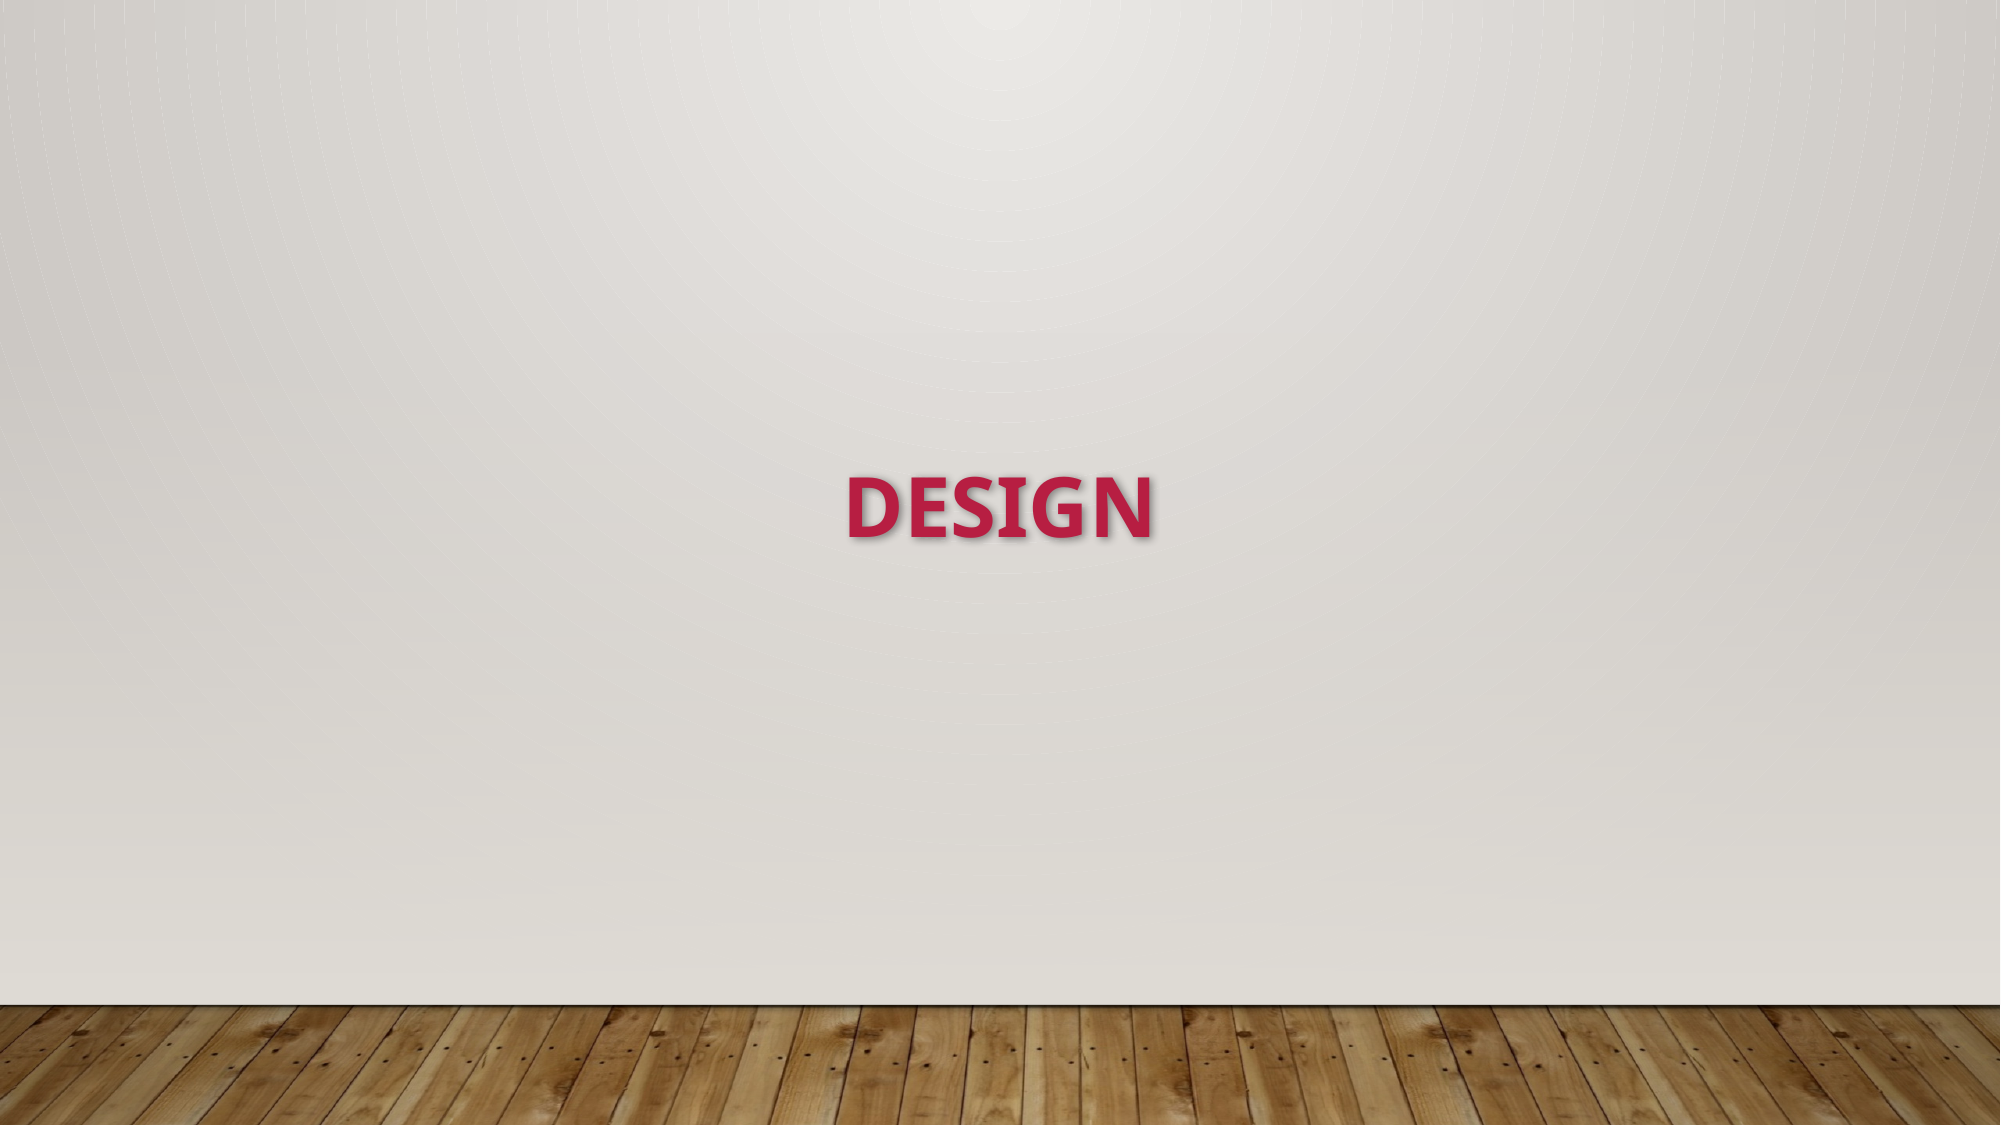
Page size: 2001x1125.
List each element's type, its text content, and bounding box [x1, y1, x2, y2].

text_box DESIGN [644, 446, 1356, 562]
picture [0, 1005, 2000, 1125]
